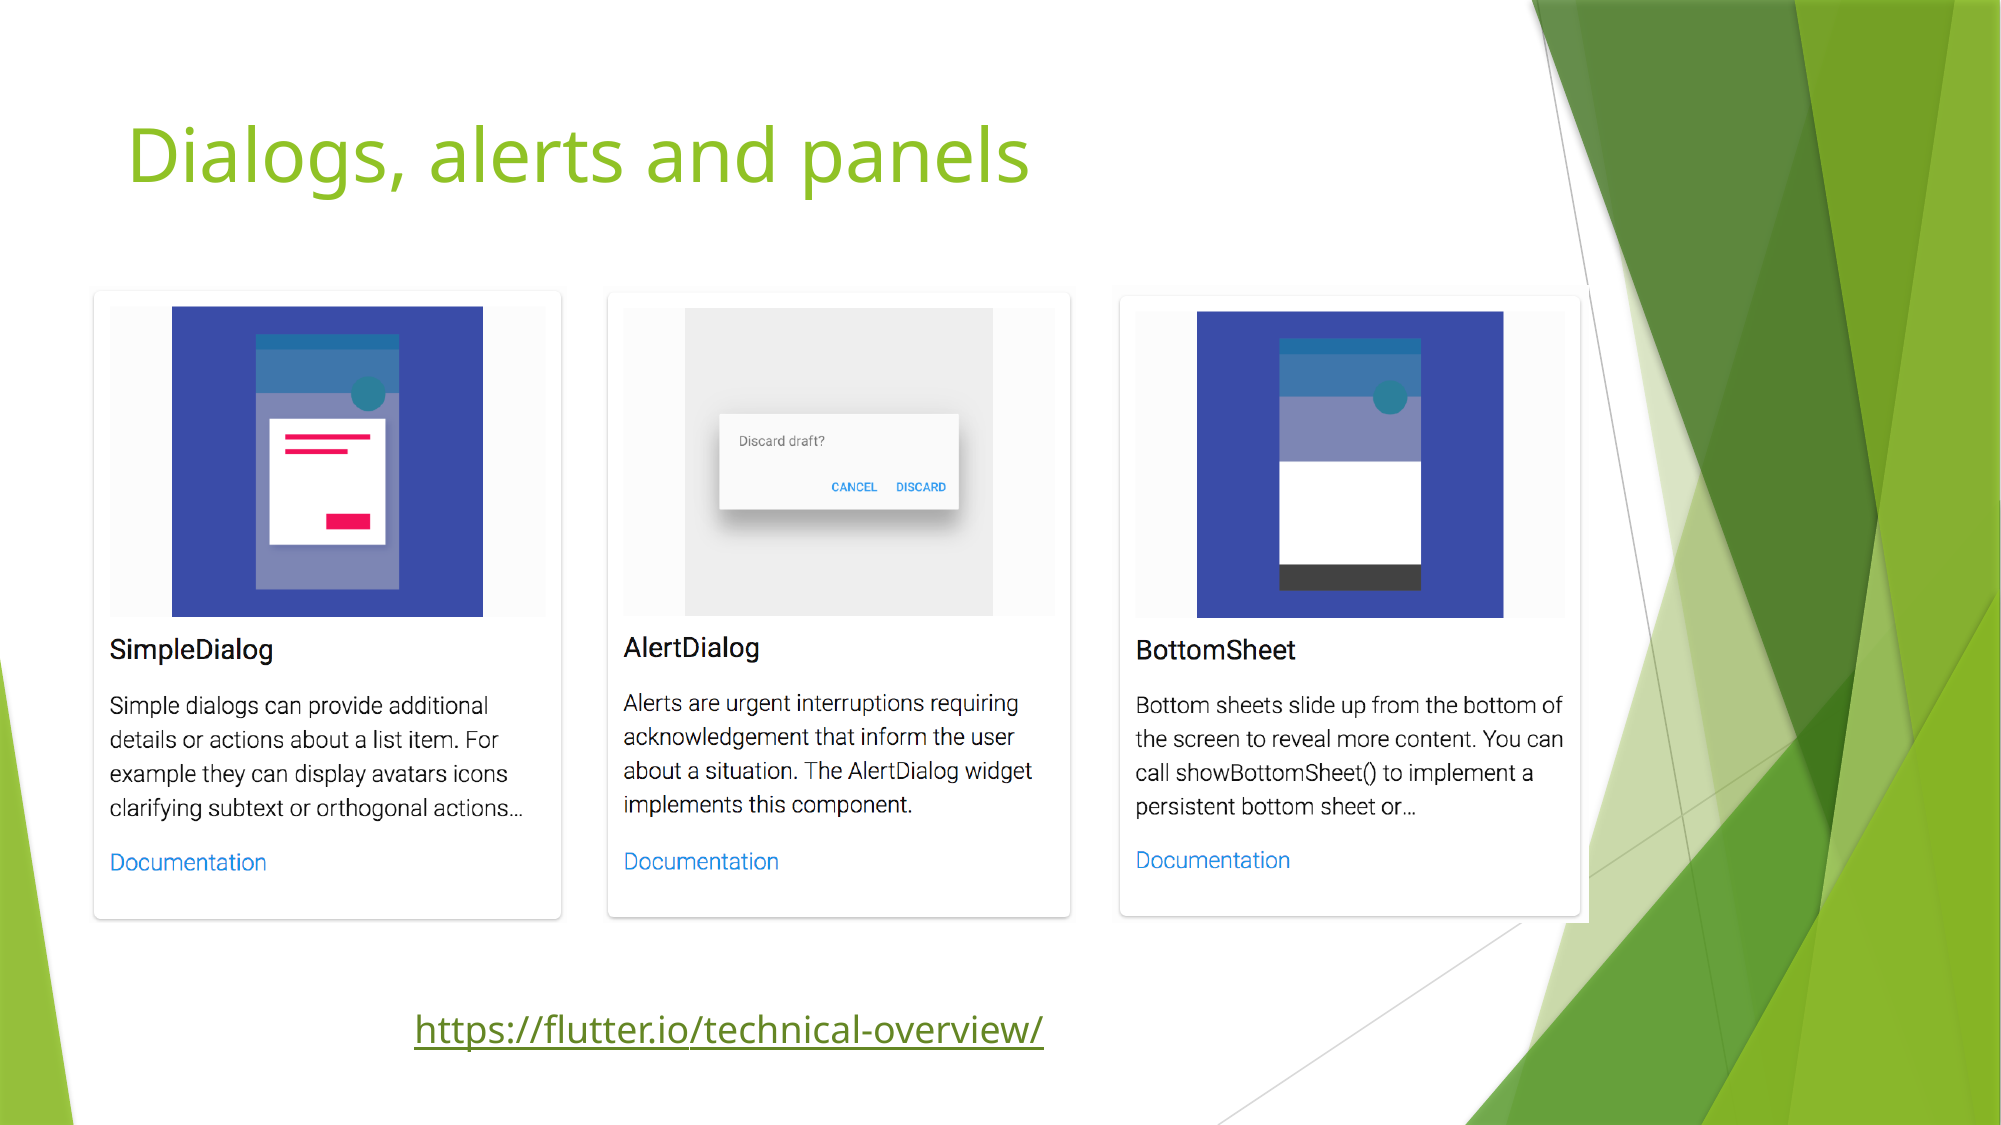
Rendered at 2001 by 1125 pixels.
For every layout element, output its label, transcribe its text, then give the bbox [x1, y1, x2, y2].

title Dialogs, alerts and panels [111, 99, 1522, 317]
picture [602, 285, 1076, 924]
text_box https://flutter.io/technical-overview/ [399, 999, 1059, 1065]
picture [1111, 284, 1590, 924]
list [89, 285, 567, 924]
